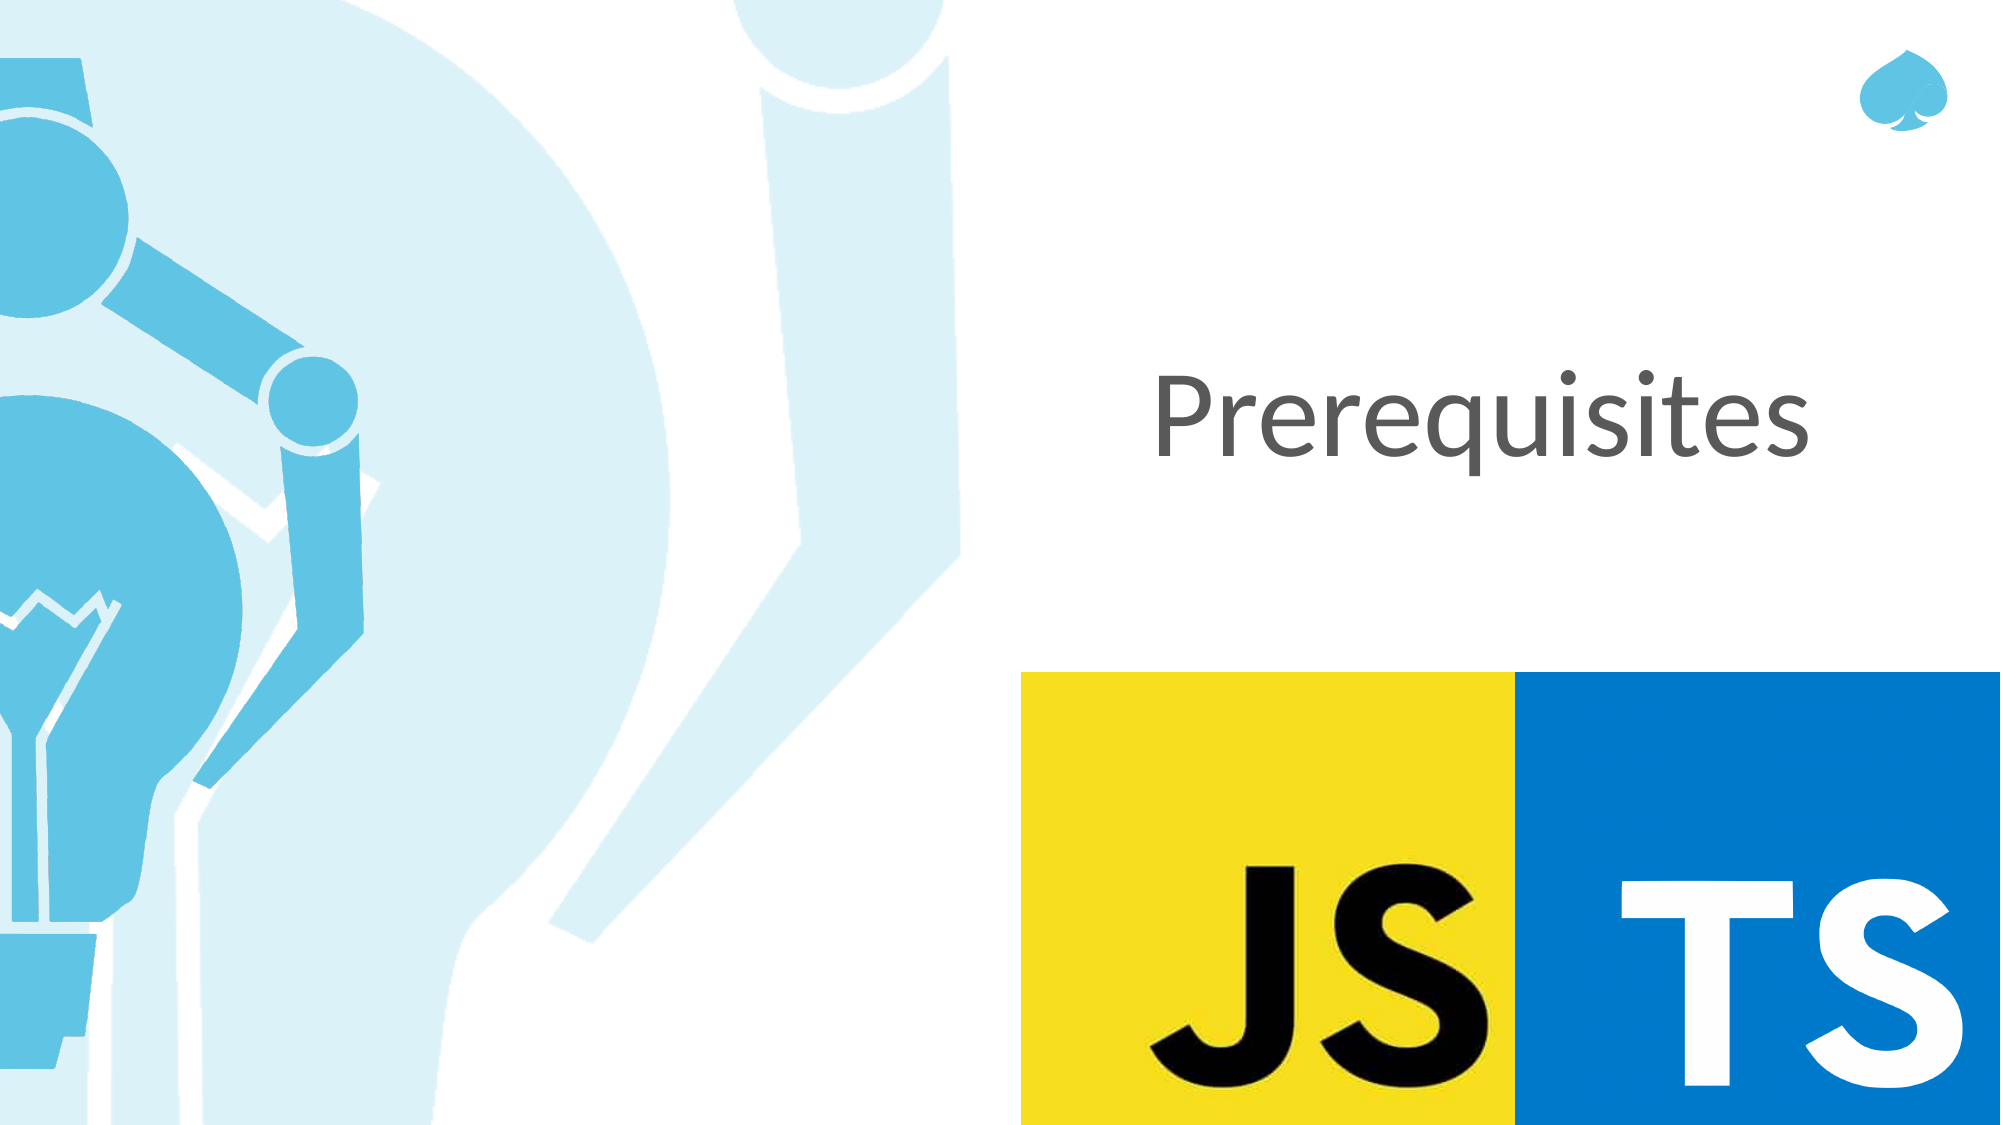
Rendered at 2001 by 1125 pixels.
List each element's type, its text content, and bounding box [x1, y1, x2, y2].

picture [0, 58, 365, 1071]
list Prerequisites [1092, 256, 1872, 489]
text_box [1020, 672, 2000, 1125]
